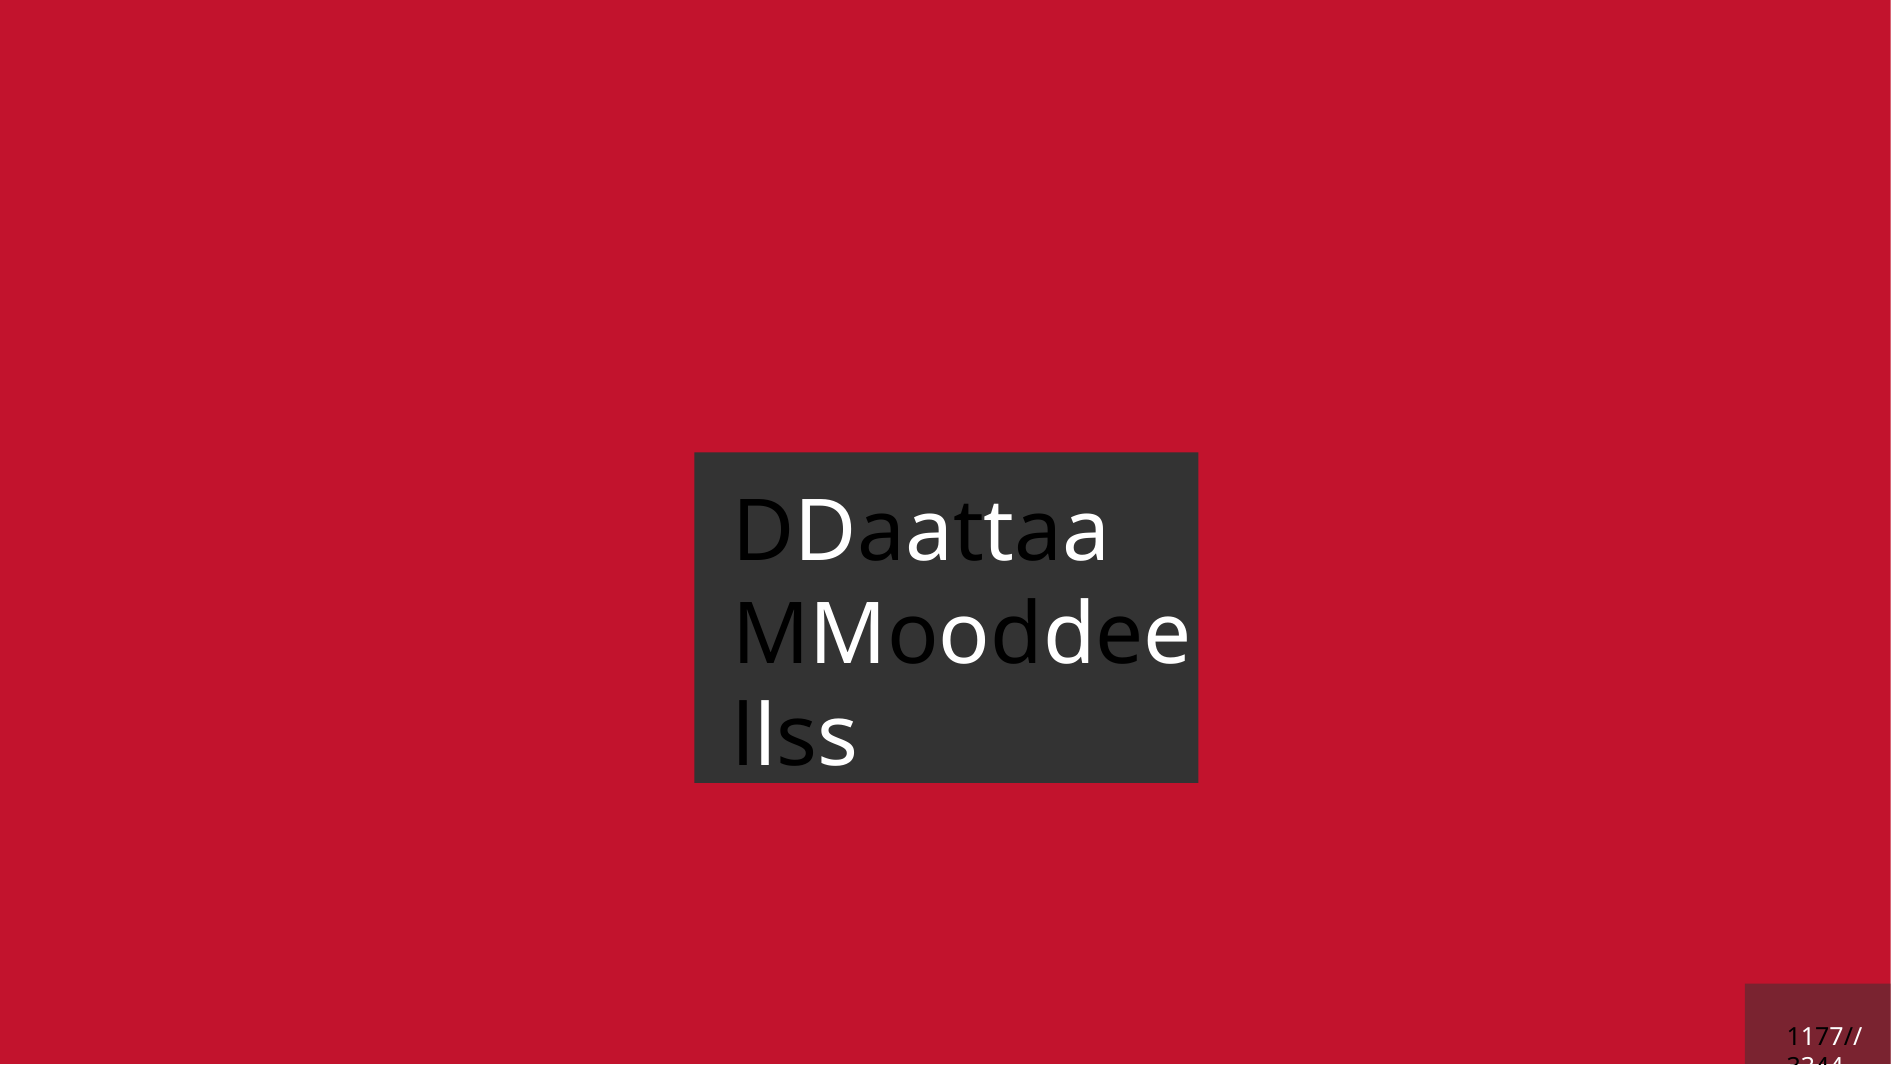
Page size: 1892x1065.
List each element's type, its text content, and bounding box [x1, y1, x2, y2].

text_box 1177 // 3344 [1784, 1018, 1868, 1065]
text_box [1744, 983, 1891, 1064]
title DDaattaa MMooddeellss [694, 452, 1199, 681]
